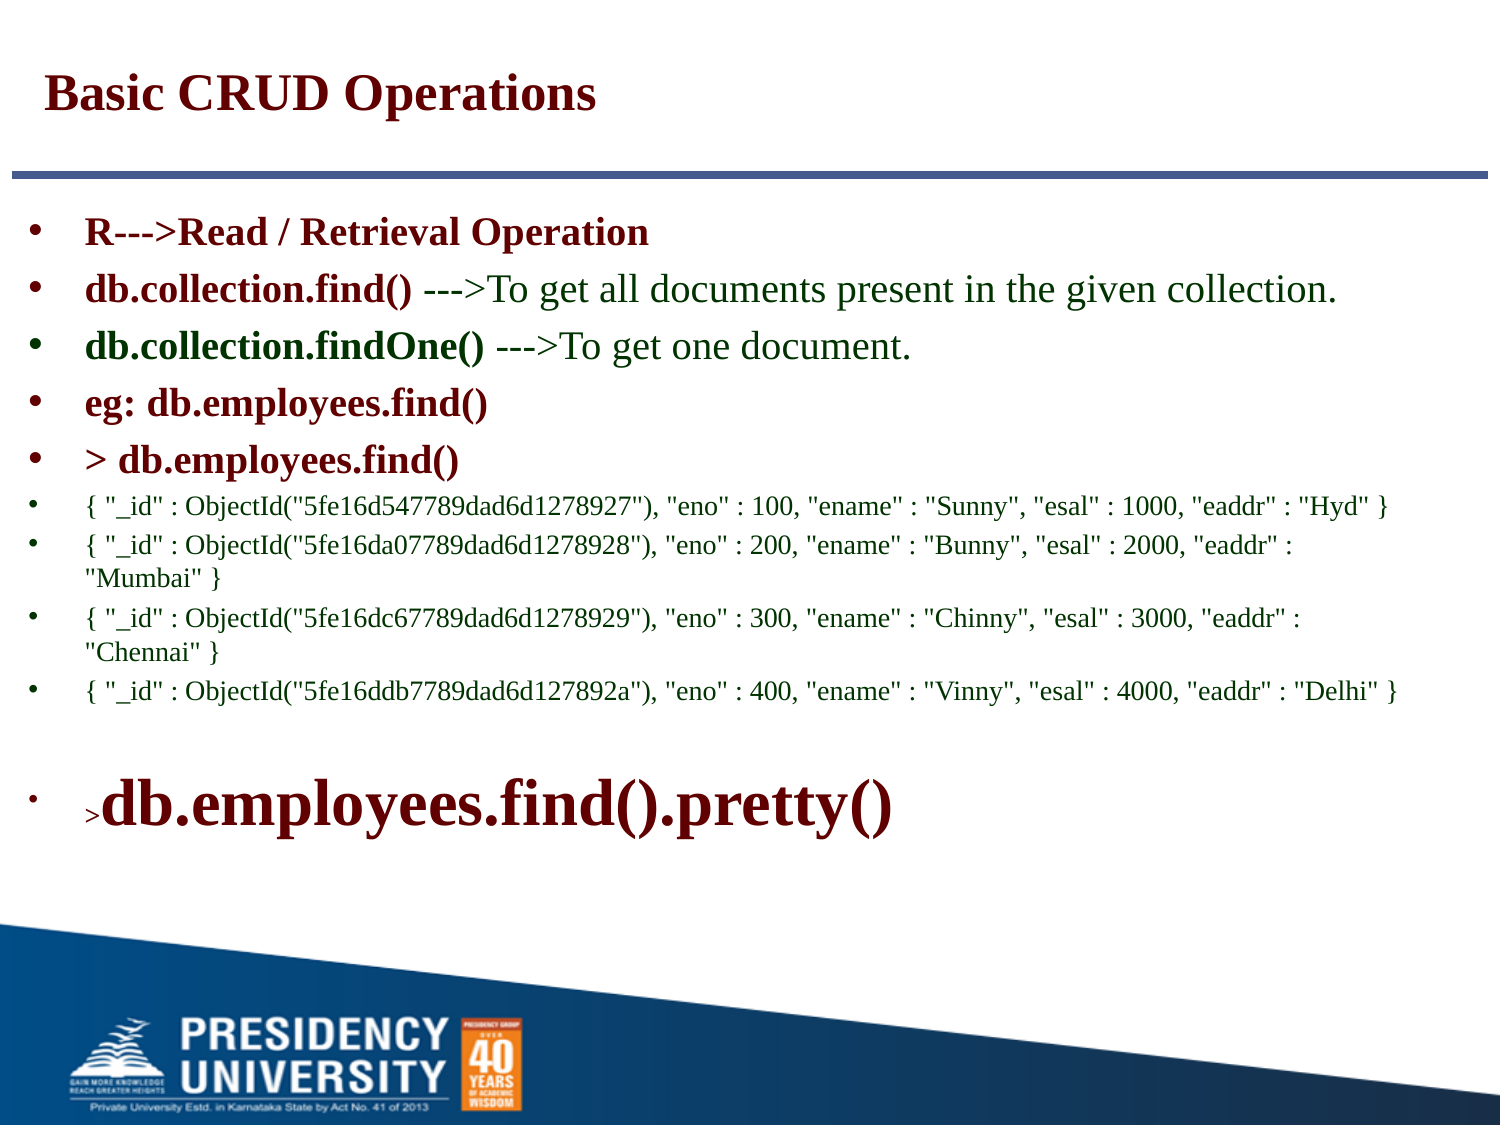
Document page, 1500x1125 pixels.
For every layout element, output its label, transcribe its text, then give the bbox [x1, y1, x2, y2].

picture [0, 921, 1500, 1125]
title Basic CRUD Operations [29, 50, 1458, 129]
list R--->Read / Retrieval Operation db.collection.find() --->To get all documents present in the given collection. db.collection.findOne() --->To get one document. eg: db.employees.find() > db.employees.find() { "_id" : ObjectId("5fe16d547789dad6d1278927"), "eno" : 100, "ename" : "Sunny", "esal" : 1000, "eaddr" : "Hyd" } { "_id" : ObjectId("5fe16da07789dad6d1278928"), "eno" : 200, "ename" : "Bunny", "esal" : 2000, "eaddr" : "Mumbai" } { "_id" : ObjectId("5fe16dc67789dad6d1278929"), "eno" : 300, "ename" : "Chinny", "esal" : 3000, "eaddr" : "Chennai" } { "_id" : ObjectId("5fe16ddb7789dad6d127892a"), "eno" : 400, "ename" : "Vinny", "esal" : 4000, "eaddr" : "Delhi" } >db.employees.find().pretty() [13, 197, 1456, 985]
